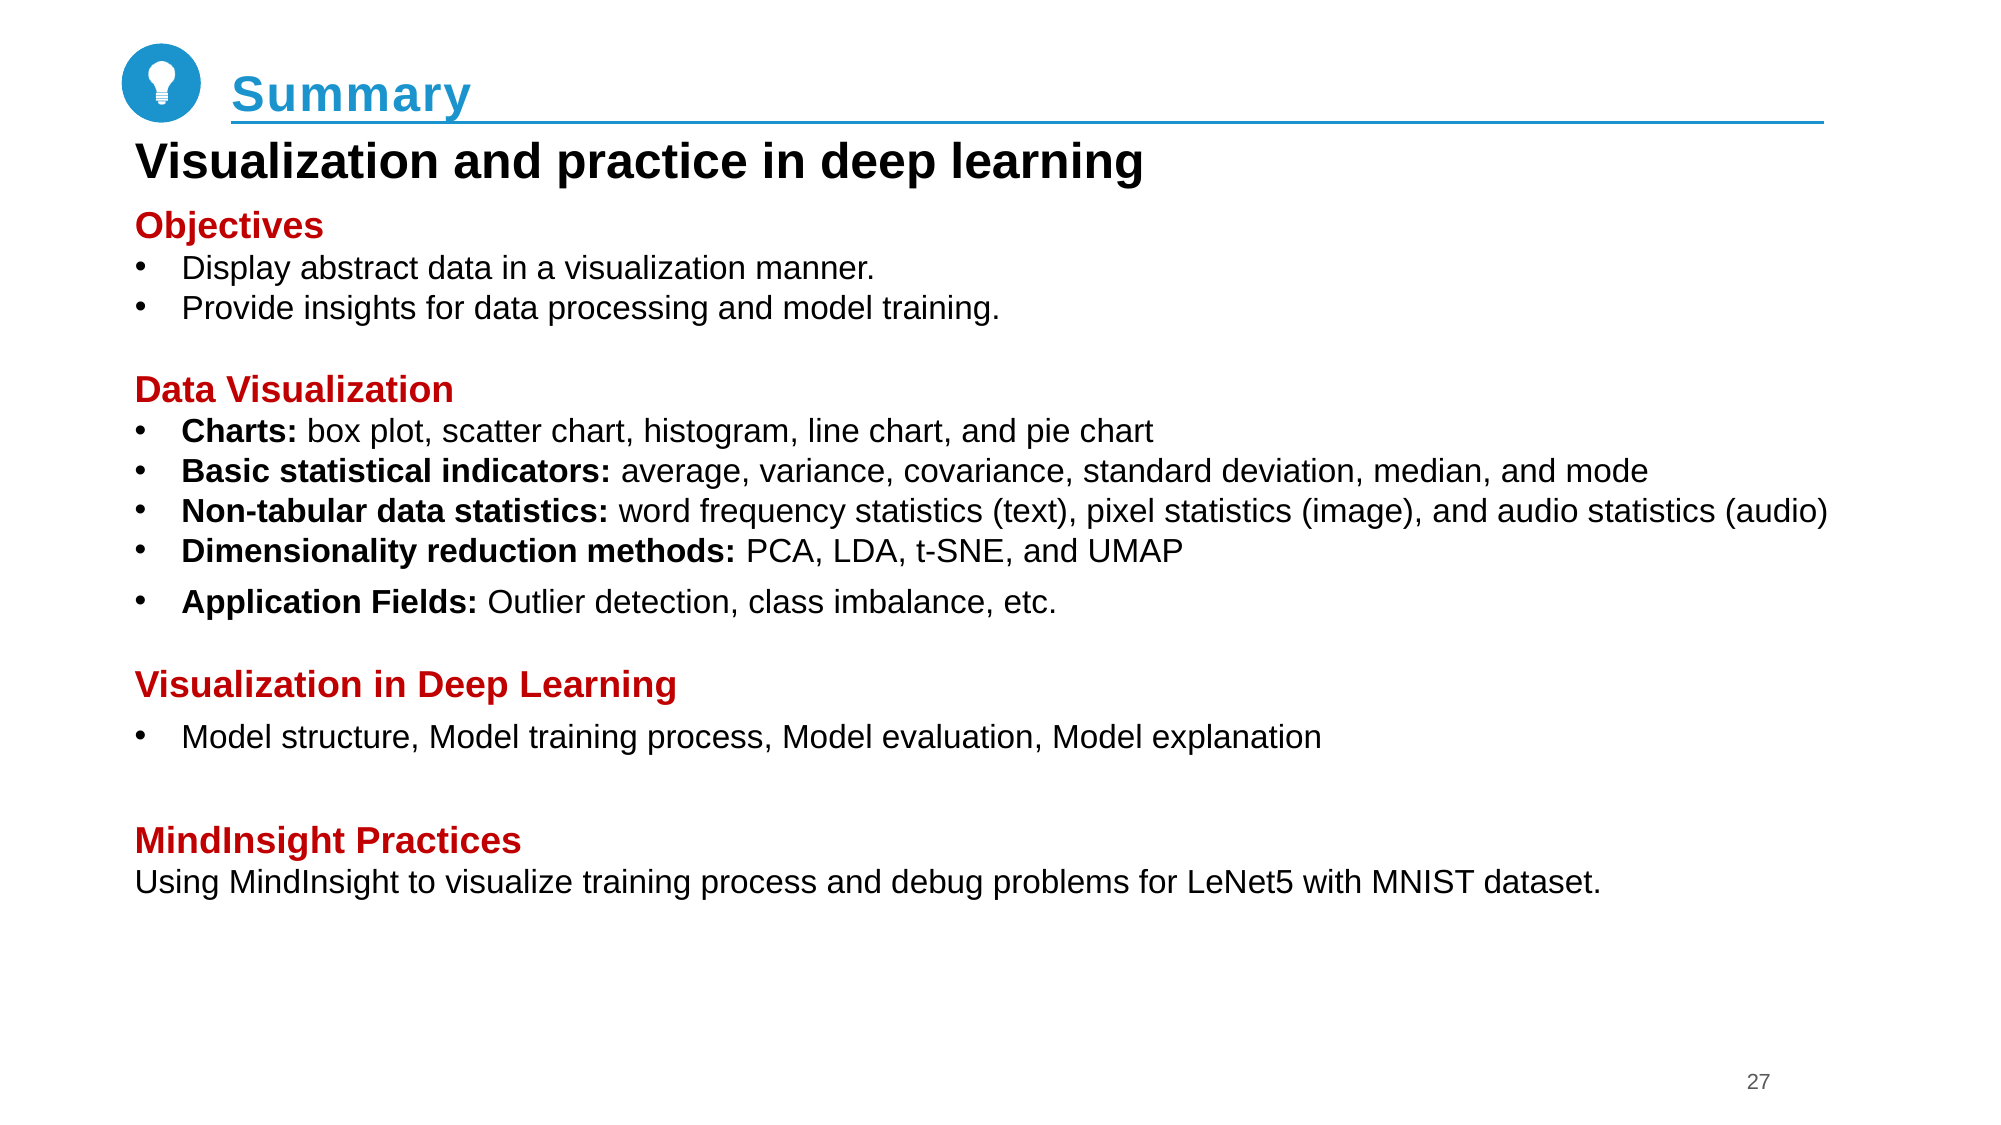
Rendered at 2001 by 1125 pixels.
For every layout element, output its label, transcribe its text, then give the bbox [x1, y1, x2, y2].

title Summary [231, 0, 1825, 121]
text_box Visualization and practice in deep learning Objectives Display abstract data in a visualization manner. Provide insights for data processing and model training. [119, 121, 1936, 379]
picture [140, 61, 183, 105]
text_box Data Visualization Charts: box plot, scatter chart, histogram, line chart, and pie chart Basic statistical indicators: average, variance, covariance, standard deviation, median, and mode Non-tabular data statistics: word frequency statistics (text), pixel statistics (image), and audio statistics (audio) Dimensionality reduction methods: PCA, LDA, t-SNE, and UMAP Application Fields: Outlier detection, class imbalance, etc. Visualization in Deep Learning Model structure, Model training process, Model evaluation, Model explanation MindInsight Practices Using MindInsight to visualize training process and debug problems for LeNet5 with MNIST dataset. [119, 379, 1911, 908]
